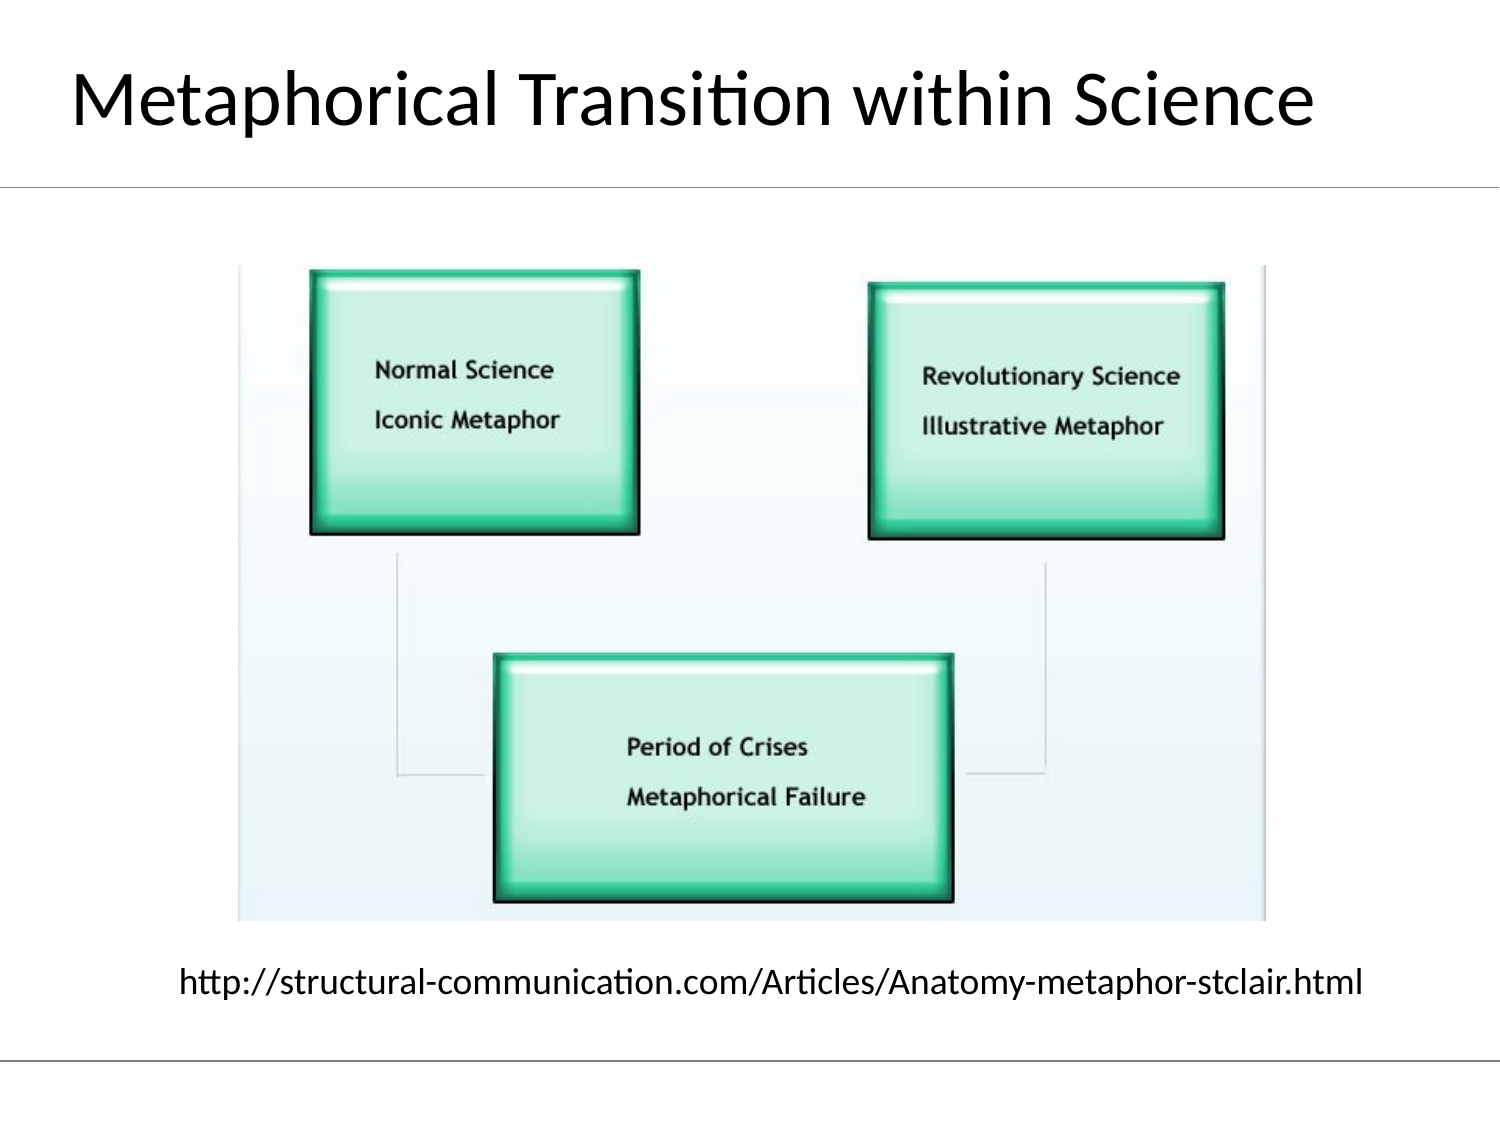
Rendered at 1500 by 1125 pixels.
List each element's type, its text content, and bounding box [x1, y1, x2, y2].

text_box http://structural-communication.com/Articles/Anatomy-metaphor-stclair.html [163, 949, 1380, 1010]
title Metaphorical Transition within Science [0, 0, 1388, 188]
picture [237, 265, 1266, 921]
